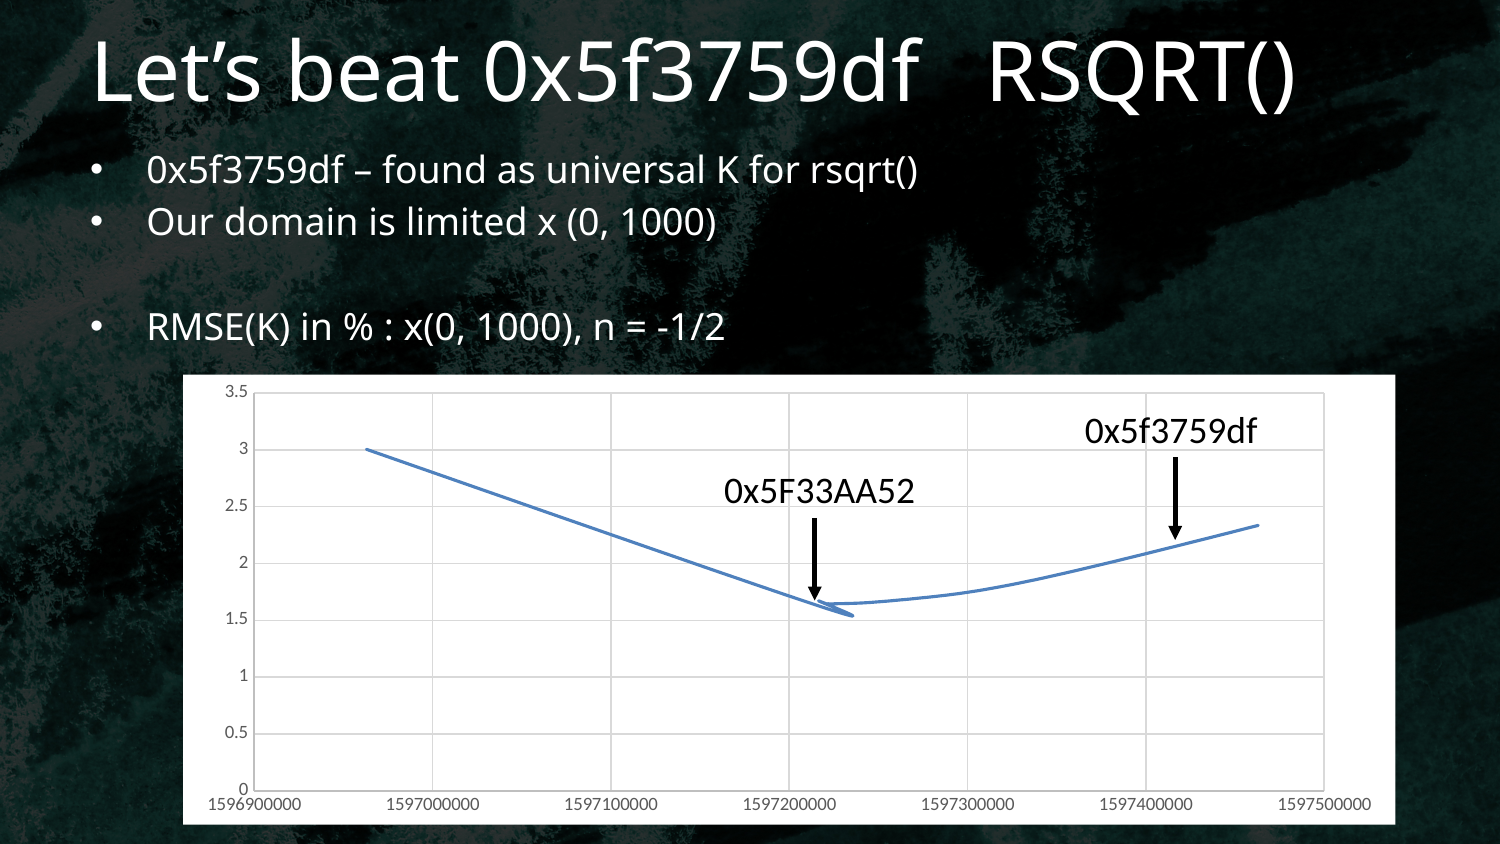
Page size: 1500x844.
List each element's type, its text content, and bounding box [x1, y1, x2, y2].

picture [0, 0, 1500, 844]
title Let’s beat 0x5f3759df RSQRT() [75, 22, 1425, 115]
list 0x5f3759df – found as universal K for rsqrt() Our domain is limited x (0, 1000) RMSE(K) in % : x(0, 1000), n = -1/2 [75, 138, 1425, 754]
chart [182, 374, 1396, 825]
